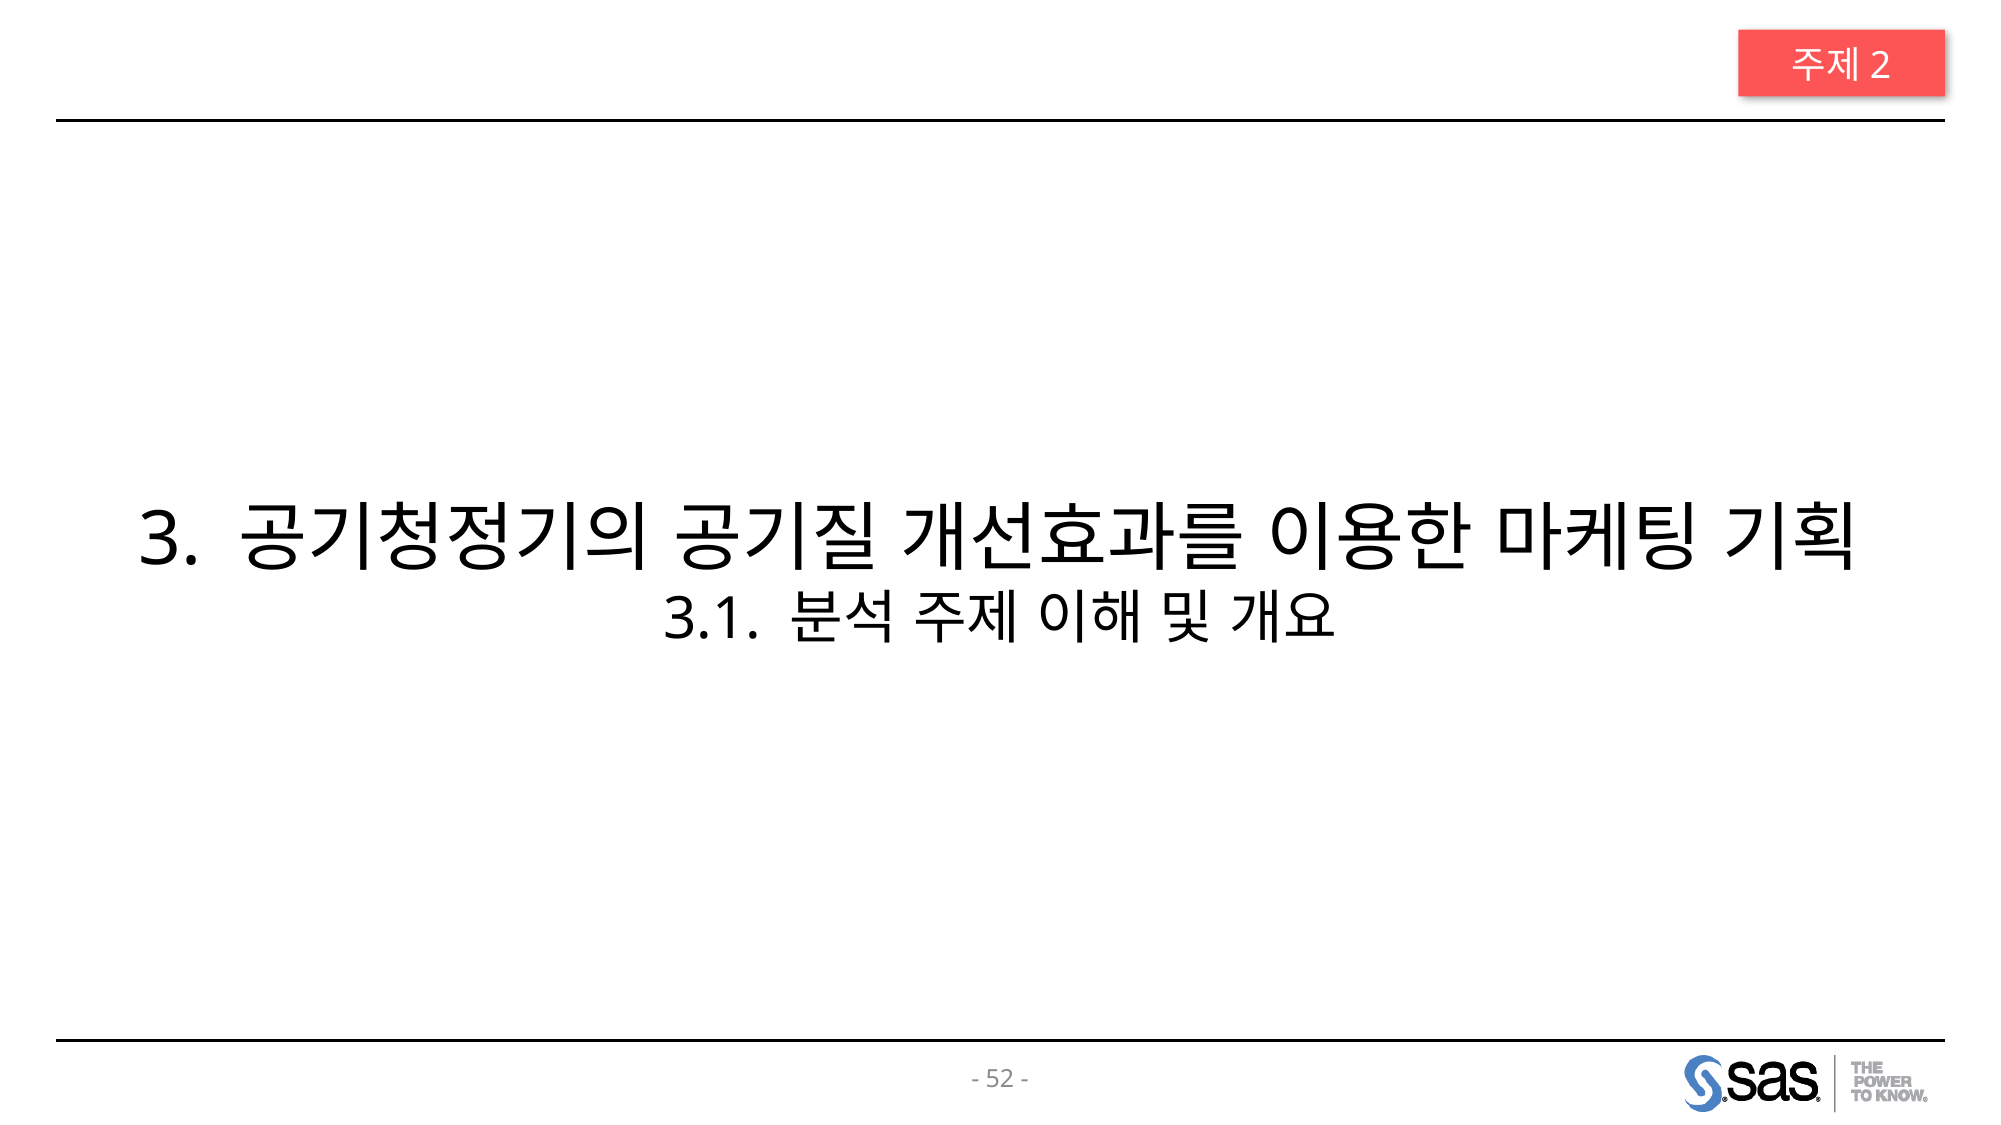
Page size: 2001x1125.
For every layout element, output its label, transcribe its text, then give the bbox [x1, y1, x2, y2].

picture [1642, 1024, 1975, 1125]
text_box 주제2 [1737, 29, 1946, 97]
text_box 3. 공기청정기의 공기질 개선효과를 이용한 마케팅 기획 3.1. 분석 주제 이해 및 개요 [37, 482, 1962, 658]
slide_number - 52 - [774, 1049, 1225, 1110]
